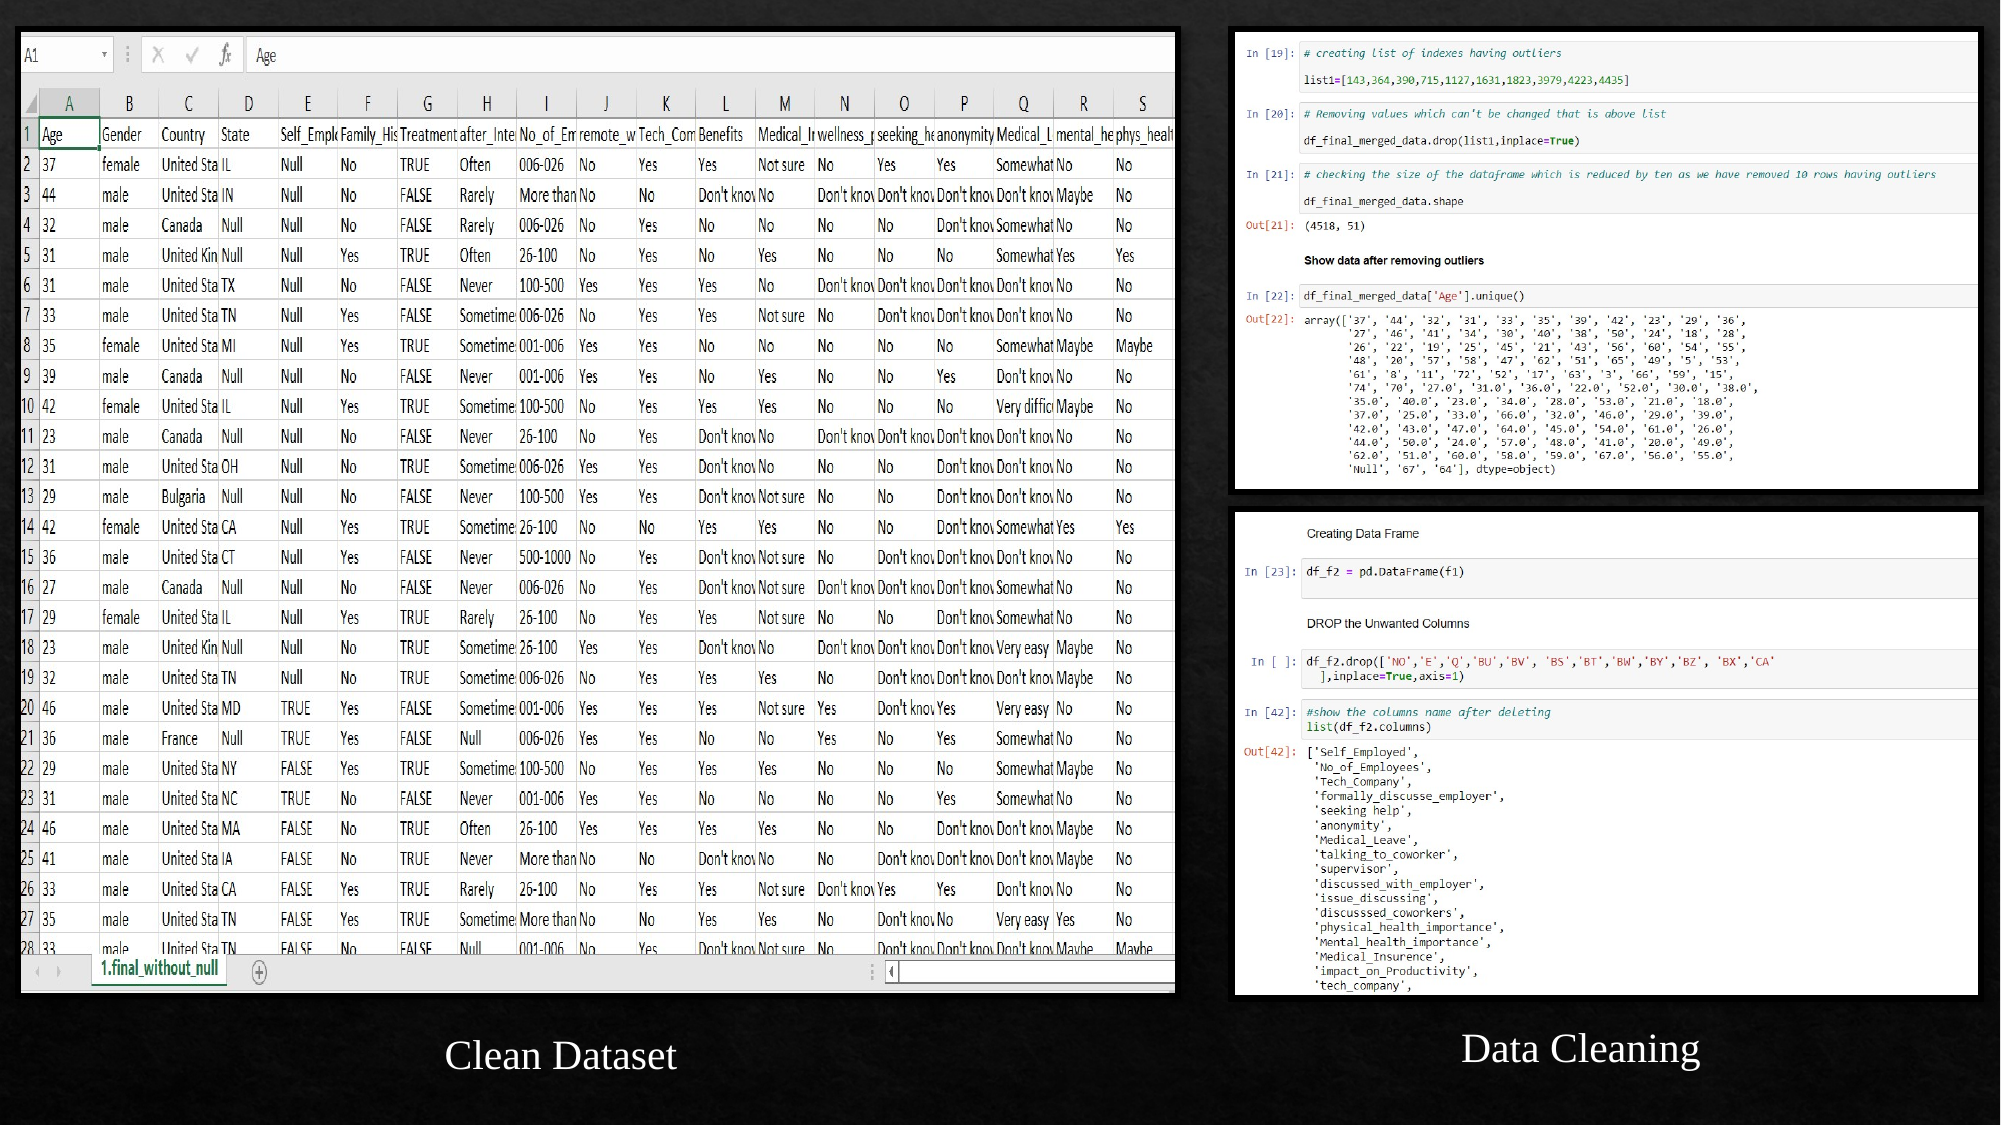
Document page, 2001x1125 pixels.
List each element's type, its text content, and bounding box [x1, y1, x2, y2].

picture [1234, 31, 1979, 489]
text_box Clean Dataset [429, 1020, 767, 1085]
picture [1234, 511, 1979, 996]
text_box Data Cleaning [1446, 1013, 1767, 1078]
picture [20, 31, 1176, 993]
